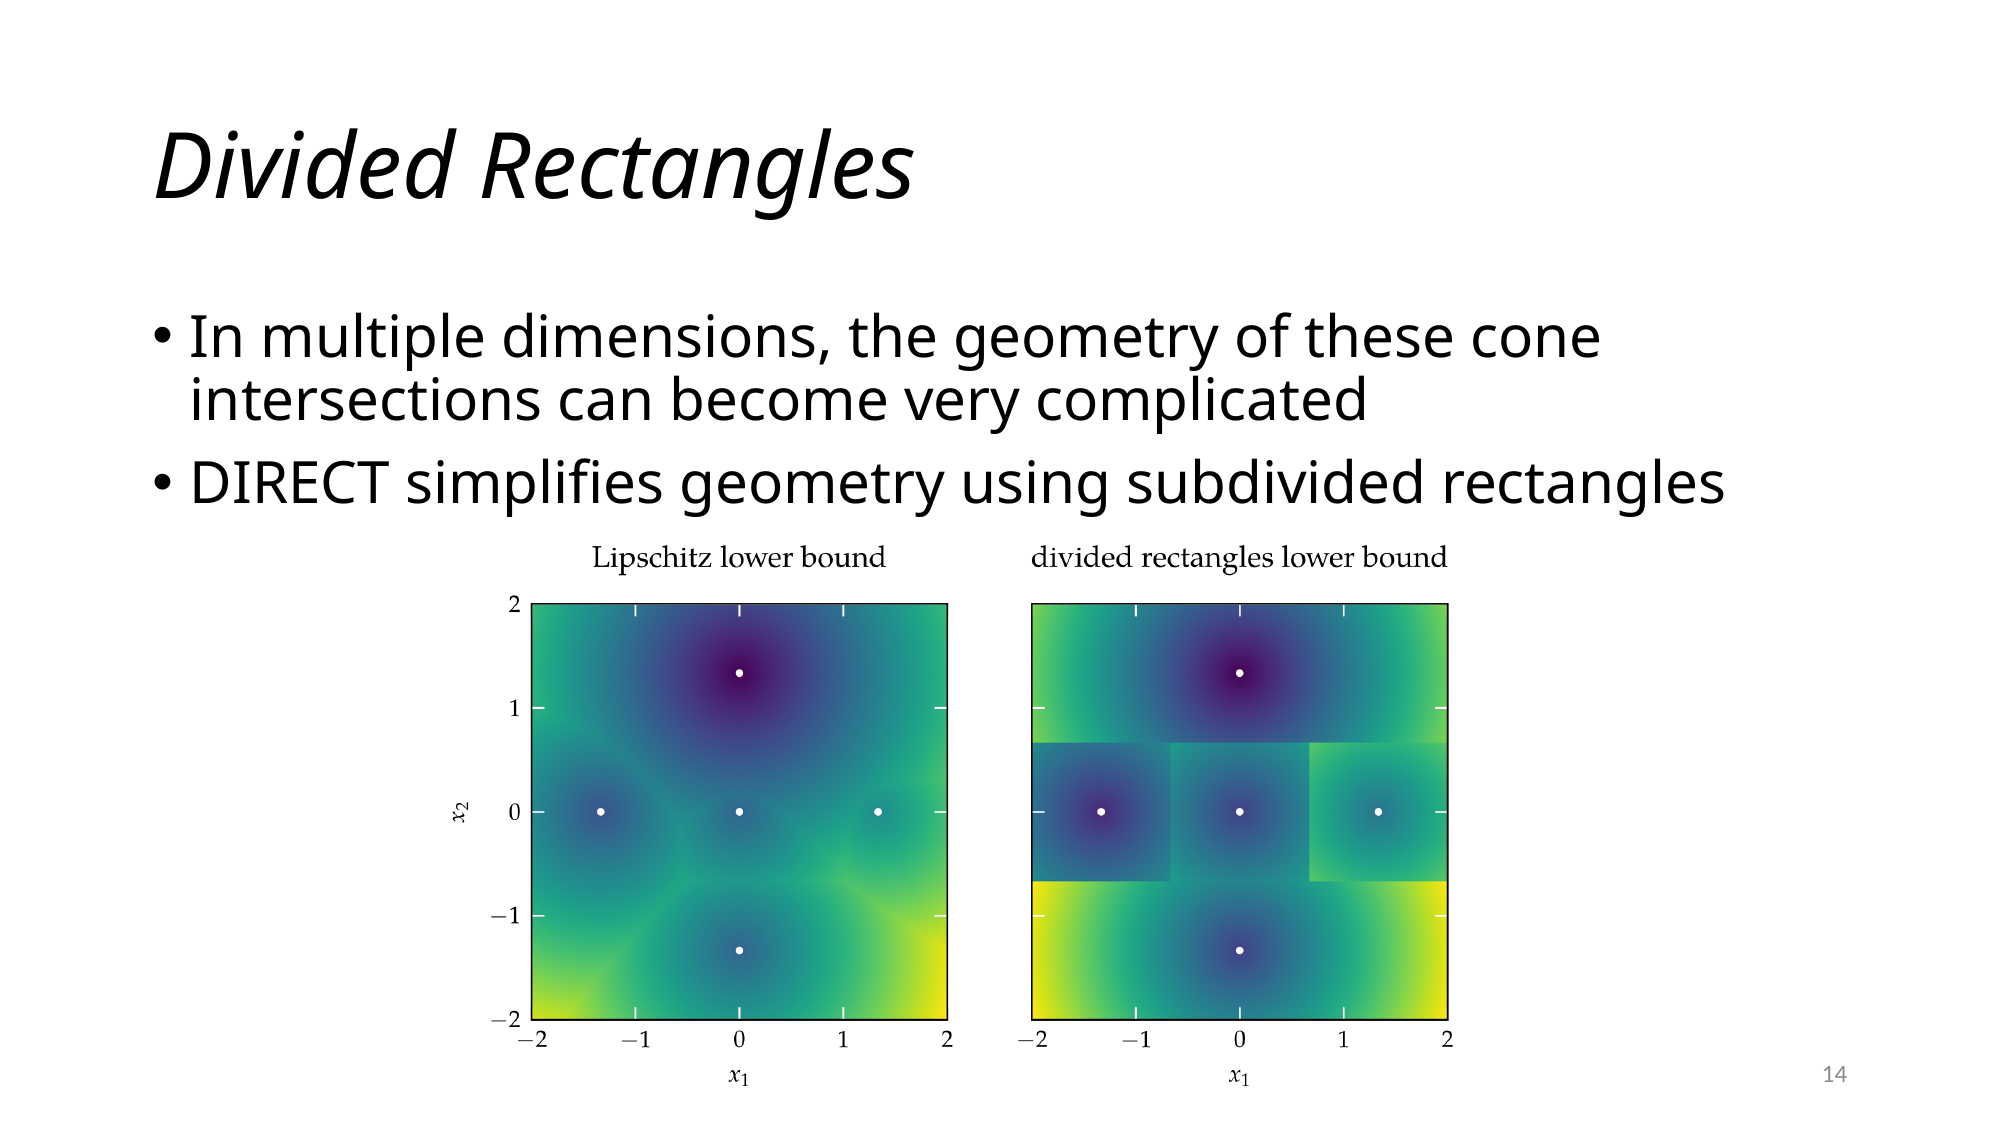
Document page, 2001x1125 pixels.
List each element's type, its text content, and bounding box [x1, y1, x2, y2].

title Divided Rectangles [137, 59, 1863, 278]
list In multiple dimensions, the geometry of these cone intersections can become very complicated DIRECT simplifies geometry using subdivided rectangles [137, 299, 1863, 1014]
picture [441, 533, 1467, 1098]
slide_number 14 [1412, 1042, 1863, 1103]
